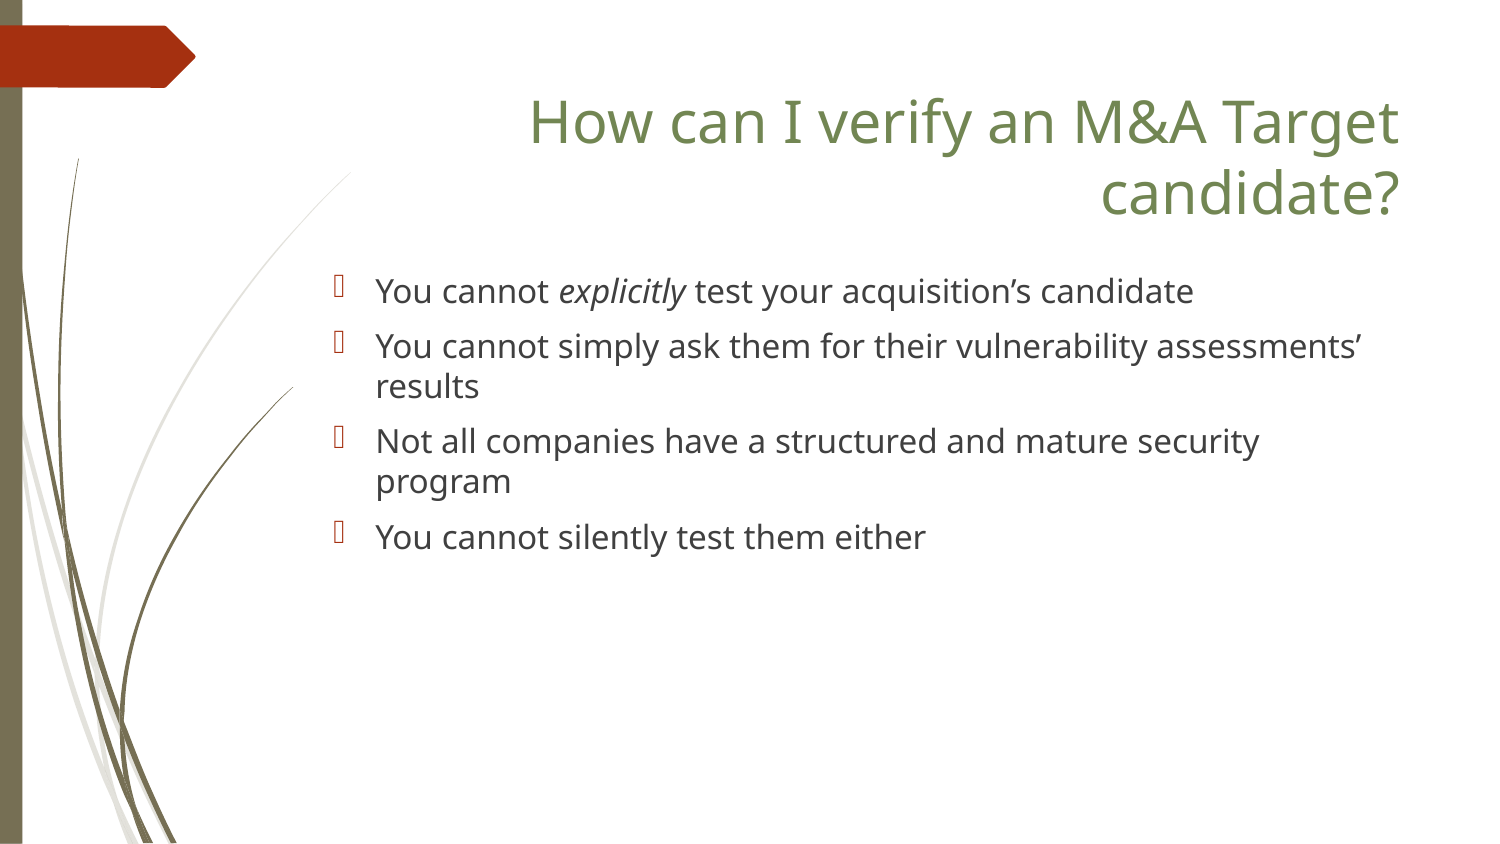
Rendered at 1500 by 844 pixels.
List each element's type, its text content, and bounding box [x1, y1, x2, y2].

text_box You cannot explicitly test your acquisition’s candidate You cannot simply ask them for their vulnerability assessments’ results Not all companies have a structured and mature security program You cannot silently test them either [318, 262, 1416, 728]
text_box How can I verify an M&A Target candidate? [319, 76, 1416, 235]
